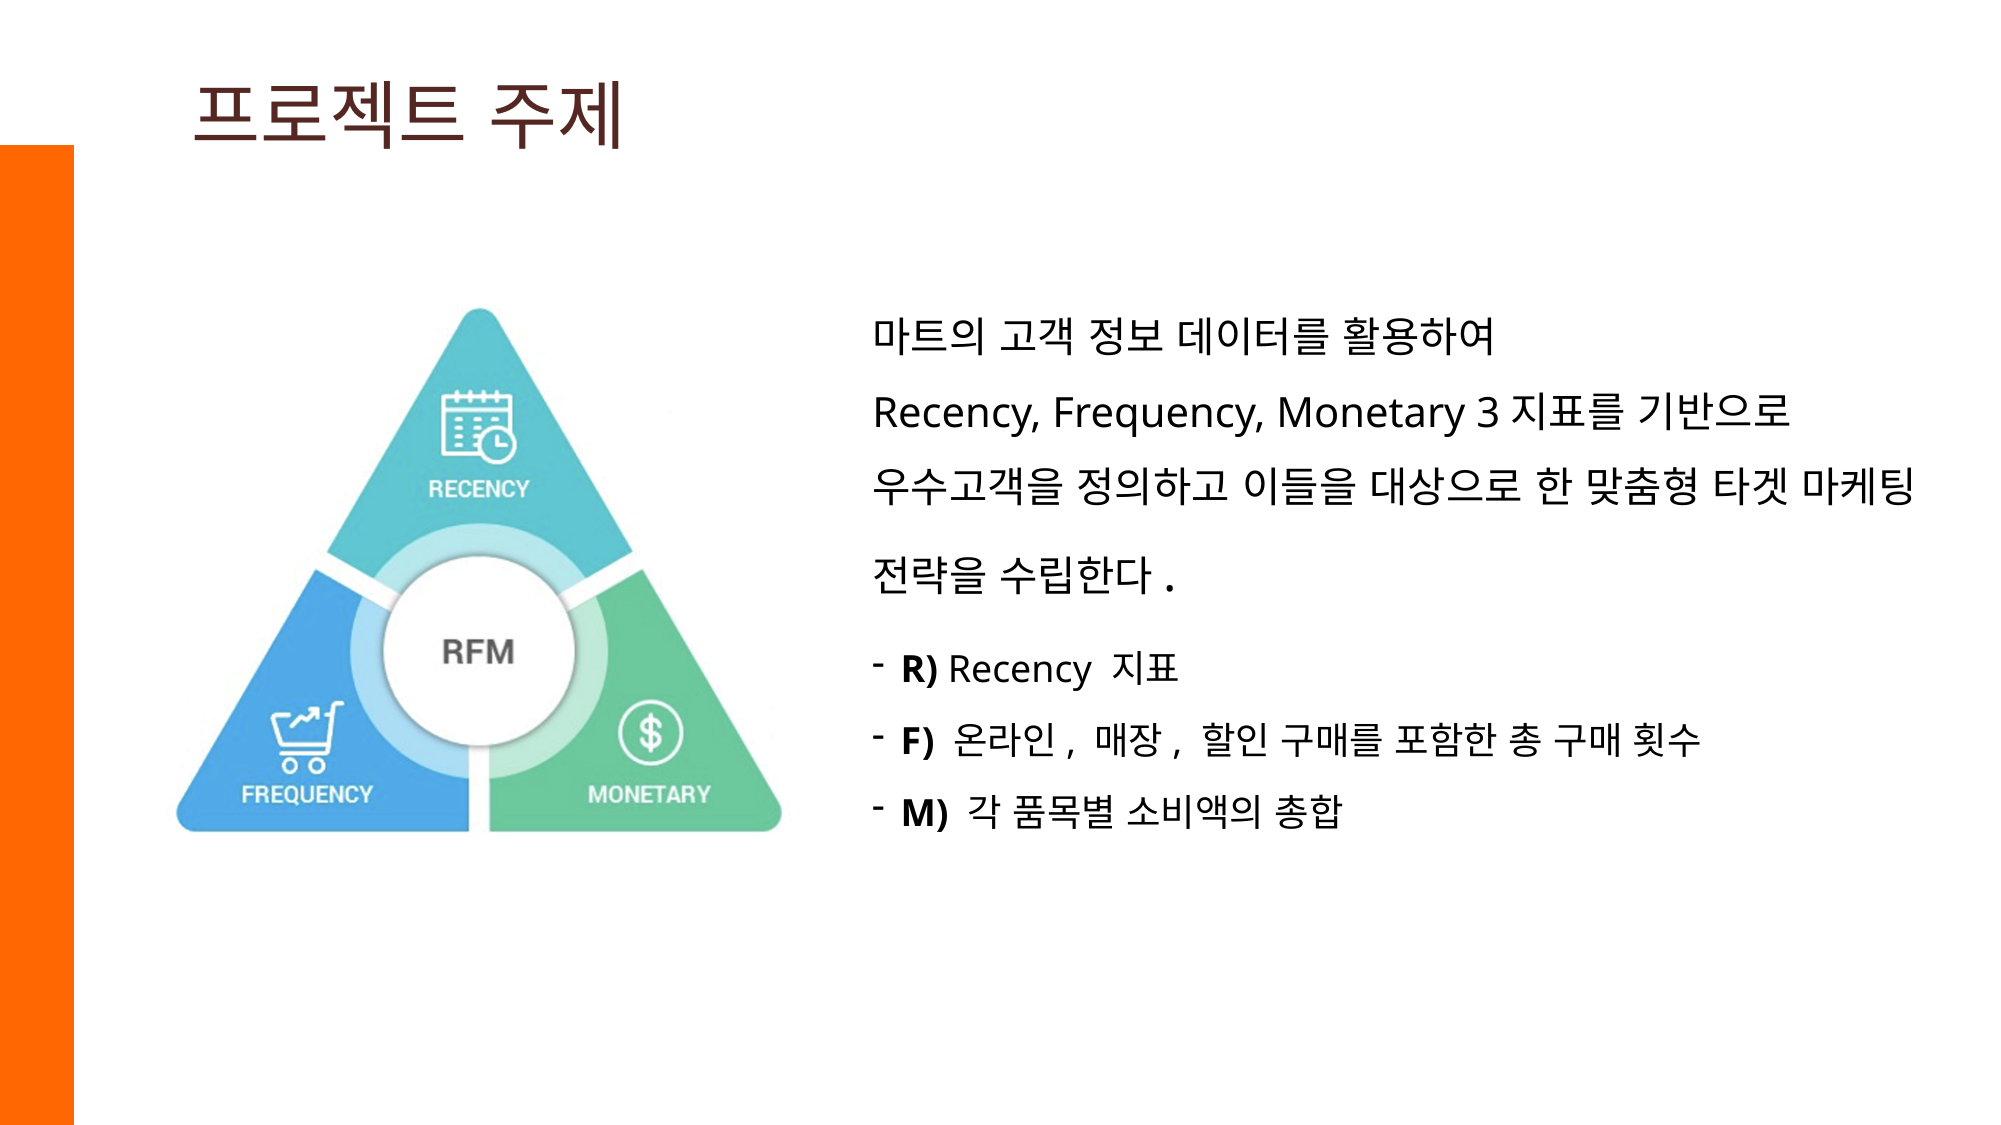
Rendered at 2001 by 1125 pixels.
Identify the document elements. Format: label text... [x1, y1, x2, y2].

picture [0, 145, 74, 1125]
text_box R) Recency 지표 F) 온라인, 매장, 할인 구매를 포함한 총 구매 횟수 M) 각 품목별 소비액의 총합 [857, 615, 1906, 841]
text_box 마트의 고객 정보 데이터를 활용하여 Recency, Frequency, Monetary 3지표를 기반으로 우수고객을 정의하고 이들을 대상으로 한 맞춤형 타겟 마케팅 전략을 수립한다. [857, 314, 1984, 627]
title 프로젝트 주제 [155, 64, 664, 175]
picture [133, 284, 823, 841]
